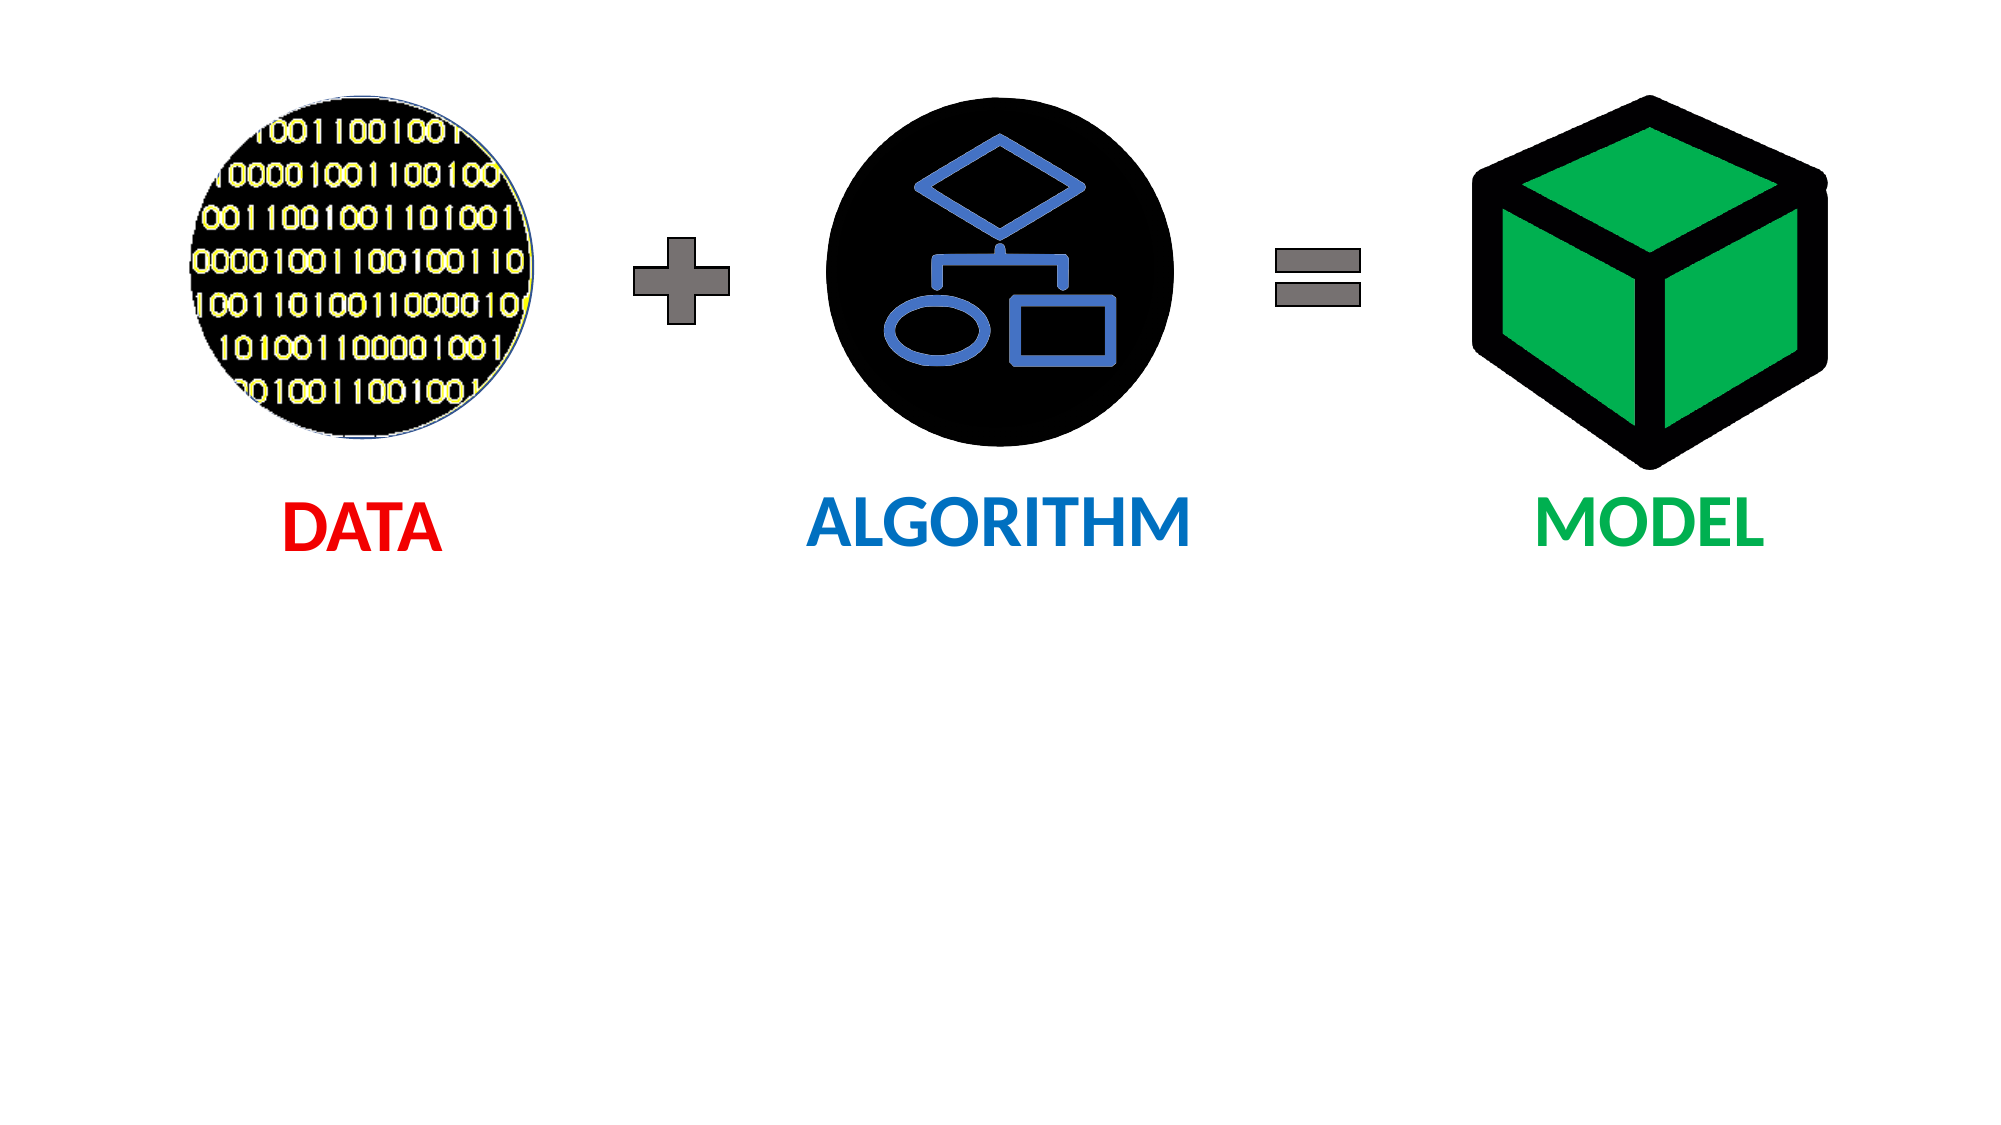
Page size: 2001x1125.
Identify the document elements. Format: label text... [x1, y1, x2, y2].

text_box [633, 237, 730, 325]
text_box MODEL [1518, 470, 1781, 569]
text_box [174, 96, 538, 439]
text_box DATA [266, 469, 459, 574]
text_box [1462, 95, 1837, 470]
text_box ALGORITHM [791, 464, 1209, 569]
text_box [1275, 248, 1361, 273]
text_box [825, 97, 1174, 447]
text_box [1275, 282, 1361, 307]
